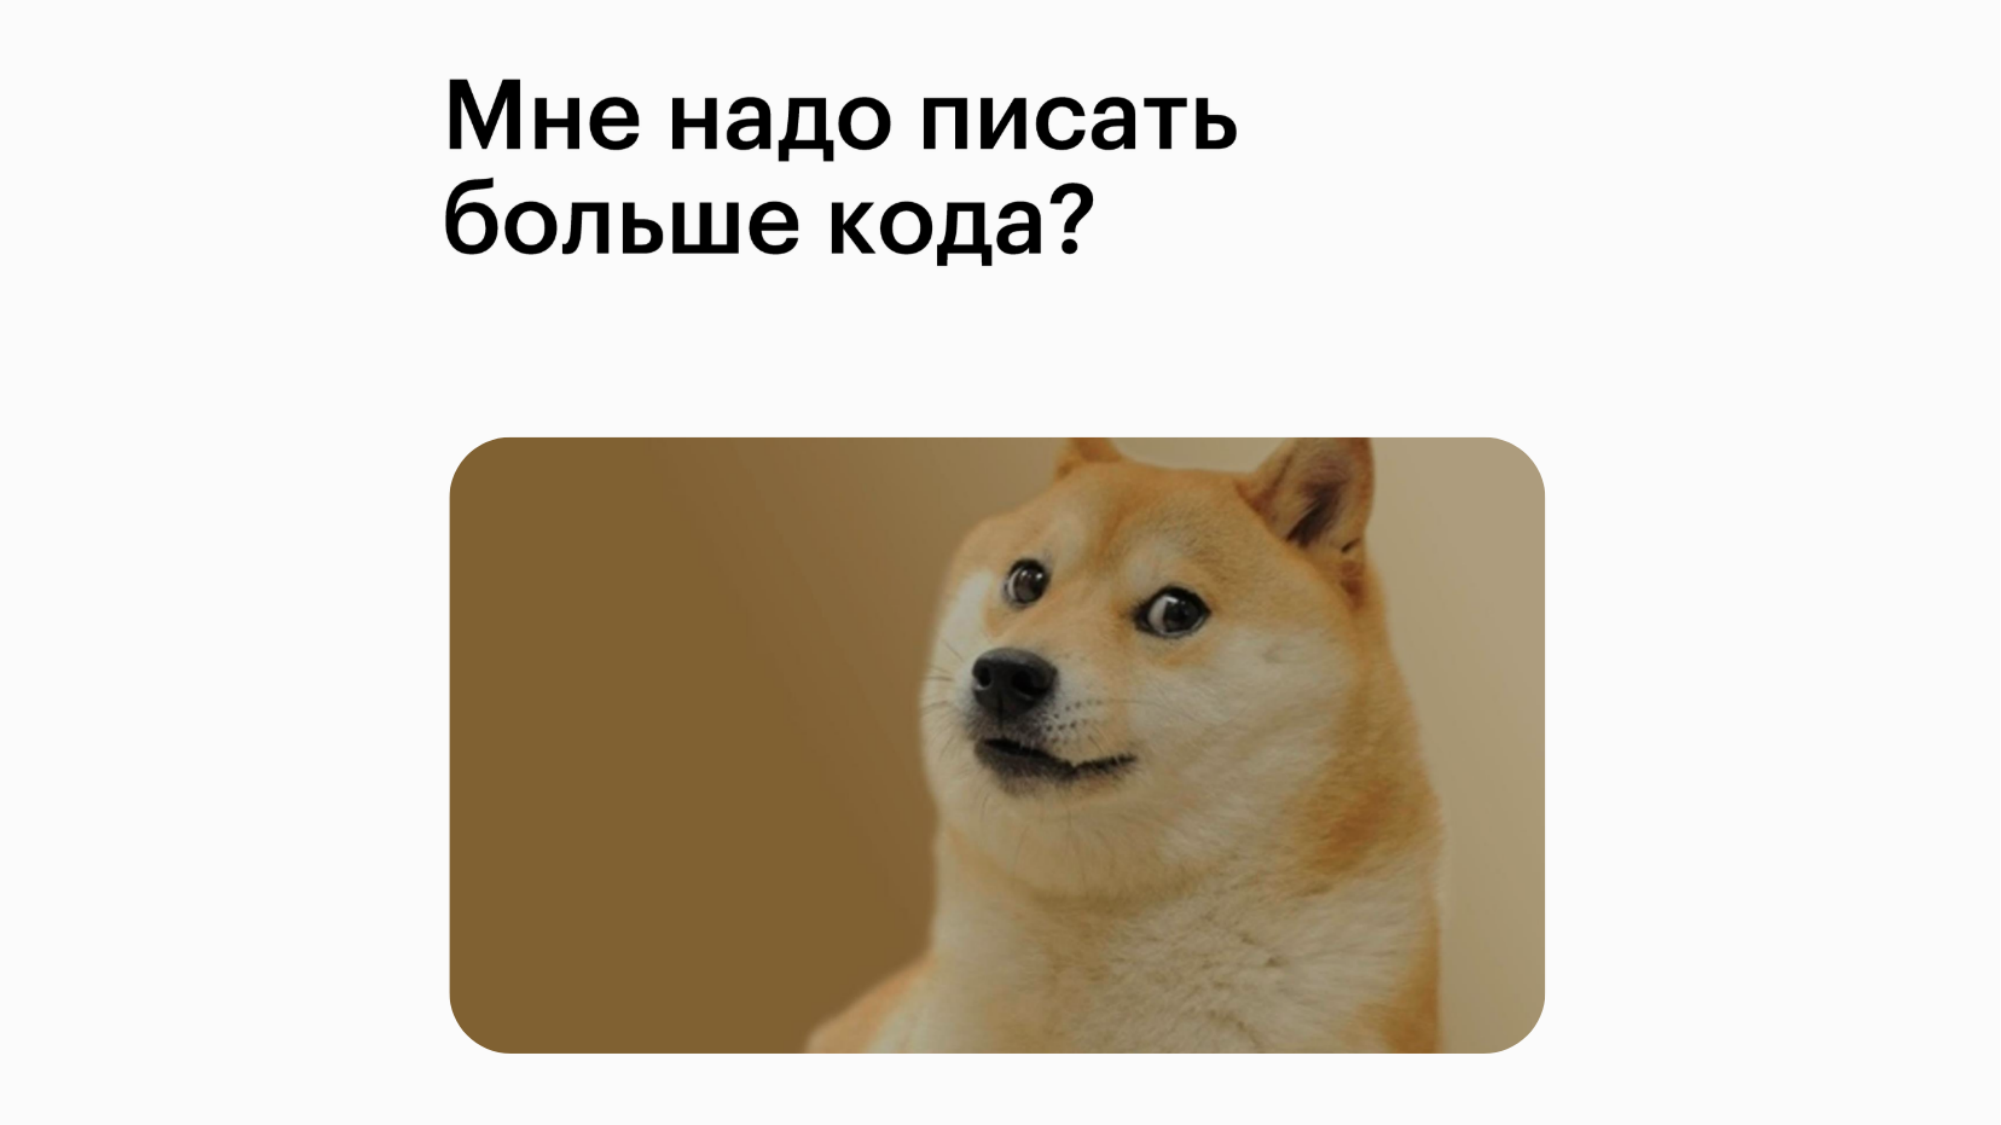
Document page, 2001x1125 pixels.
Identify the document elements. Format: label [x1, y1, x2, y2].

picture [397, 0, 1603, 1125]
